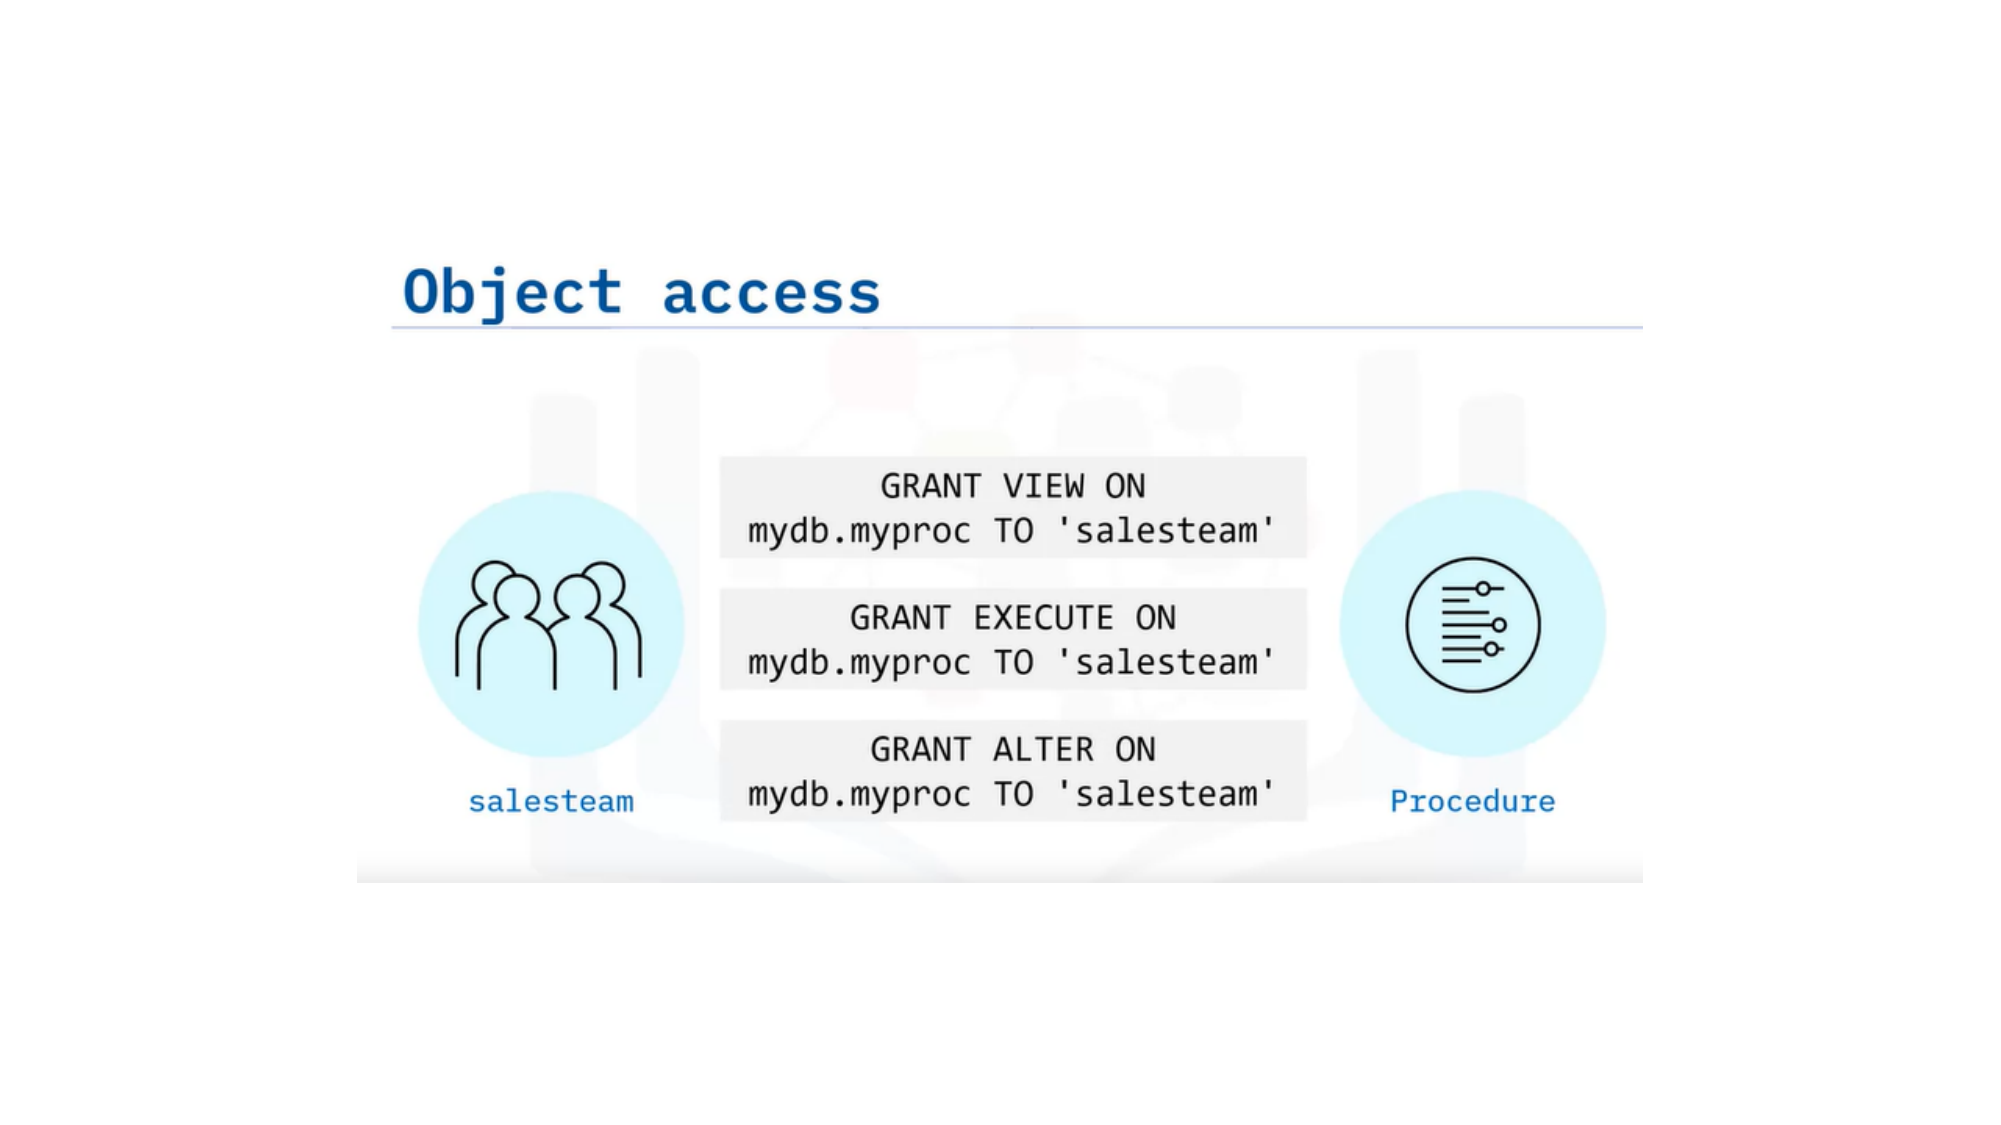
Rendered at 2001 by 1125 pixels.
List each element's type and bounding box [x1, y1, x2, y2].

picture [357, 242, 1643, 883]
